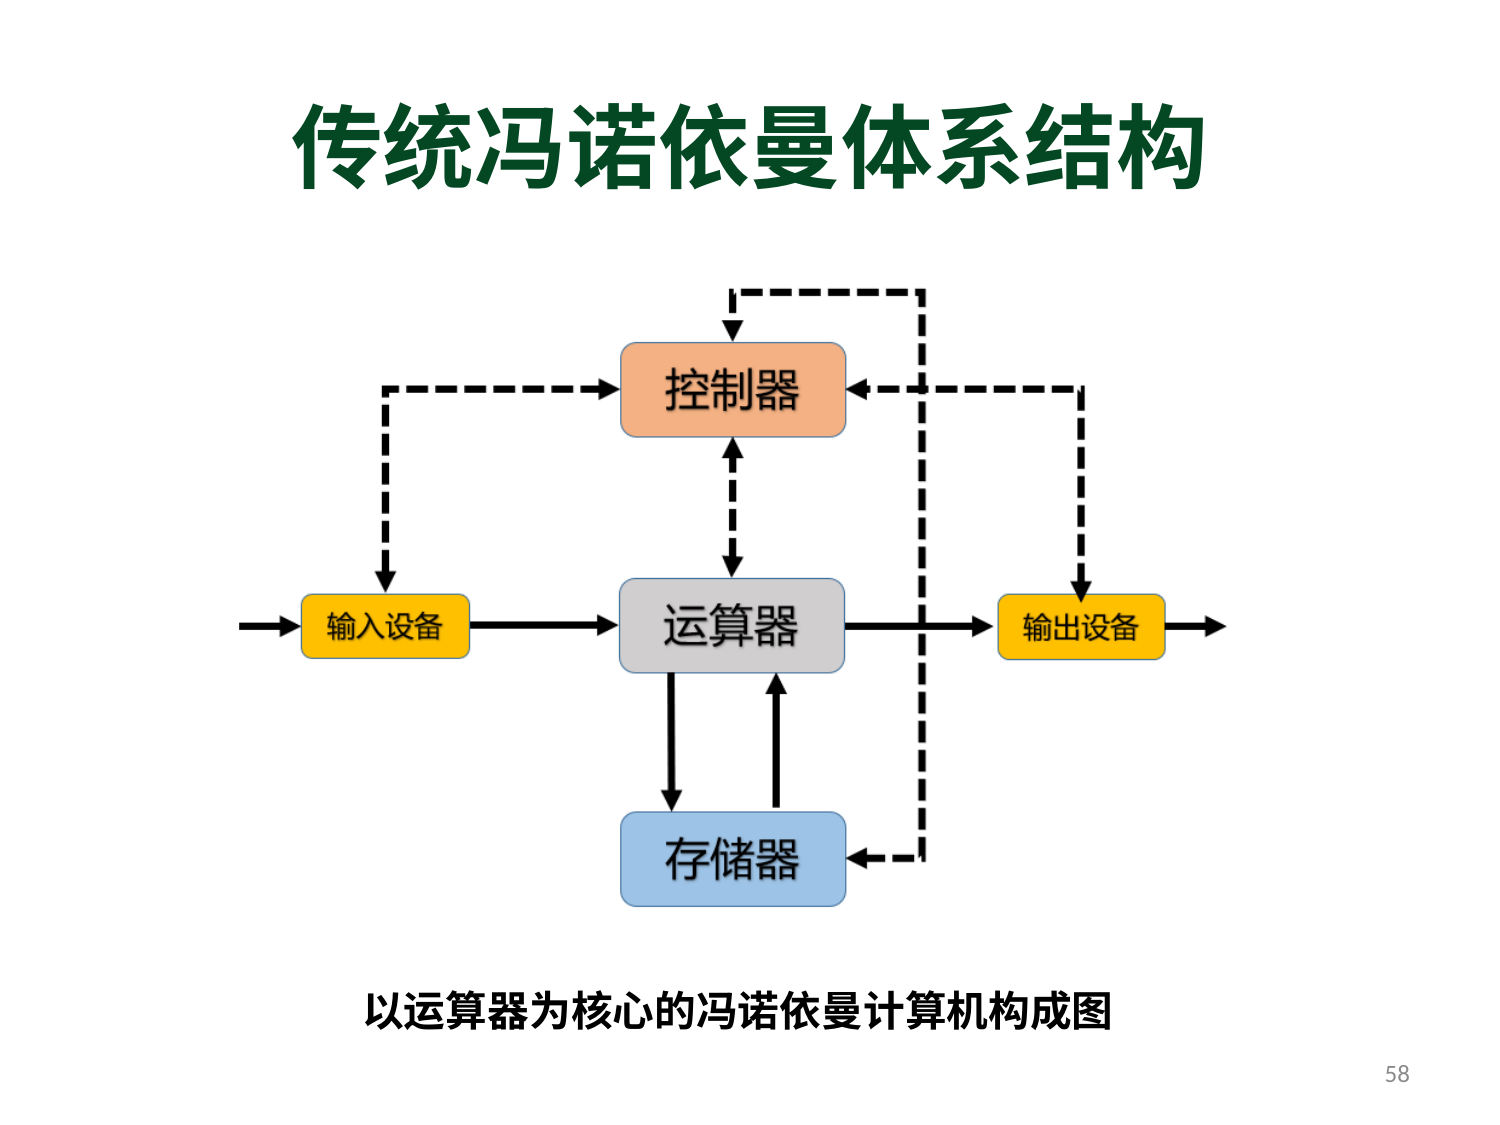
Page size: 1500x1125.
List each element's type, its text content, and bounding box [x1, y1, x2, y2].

picture [238, 255, 1242, 924]
title 传统冯诺依曼体系结构 [64, 51, 1436, 239]
text_box 以运算器为核心的冯诺依曼计算机构成图 [347, 977, 1133, 1042]
slide_number 58 [1074, 1042, 1425, 1103]
